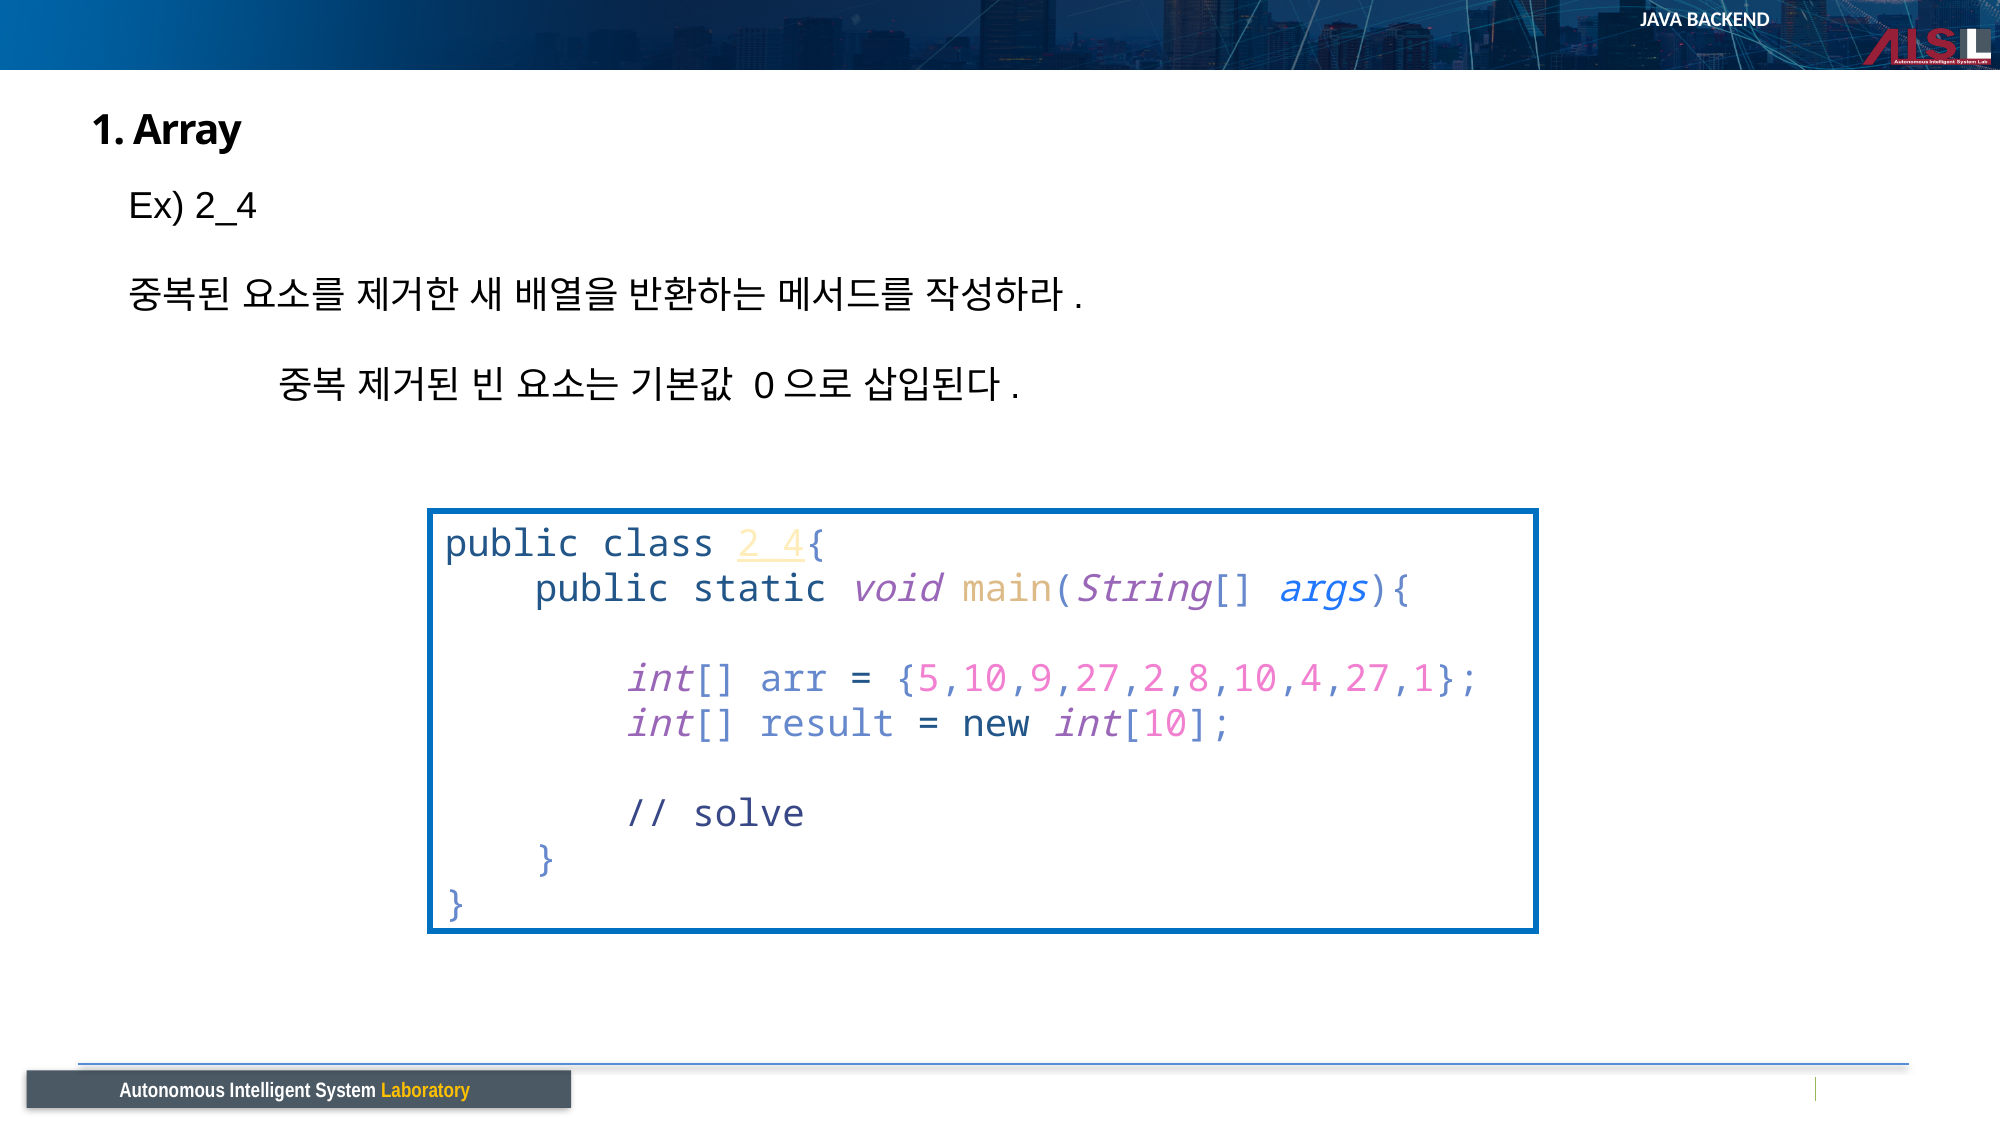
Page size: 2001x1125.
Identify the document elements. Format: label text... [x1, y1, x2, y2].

picture [0, 0, 2000, 70]
title 1. Array [82, 78, 1884, 177]
text_box Ex) 2_4 중복된 요소를 제거한 새 배열을 반환하는 메서드를 작성하라. 중복 제거된 빈 요소는 기본값 0으로 삽입된다. [120, 173, 1092, 414]
text_box public class 2_4{ public static void main(String[] args){ int[] arr = {5,10,9,27,2,8,10,4,27,1}; int[] result = new int[10]; // solve } } [430, 511, 1537, 932]
